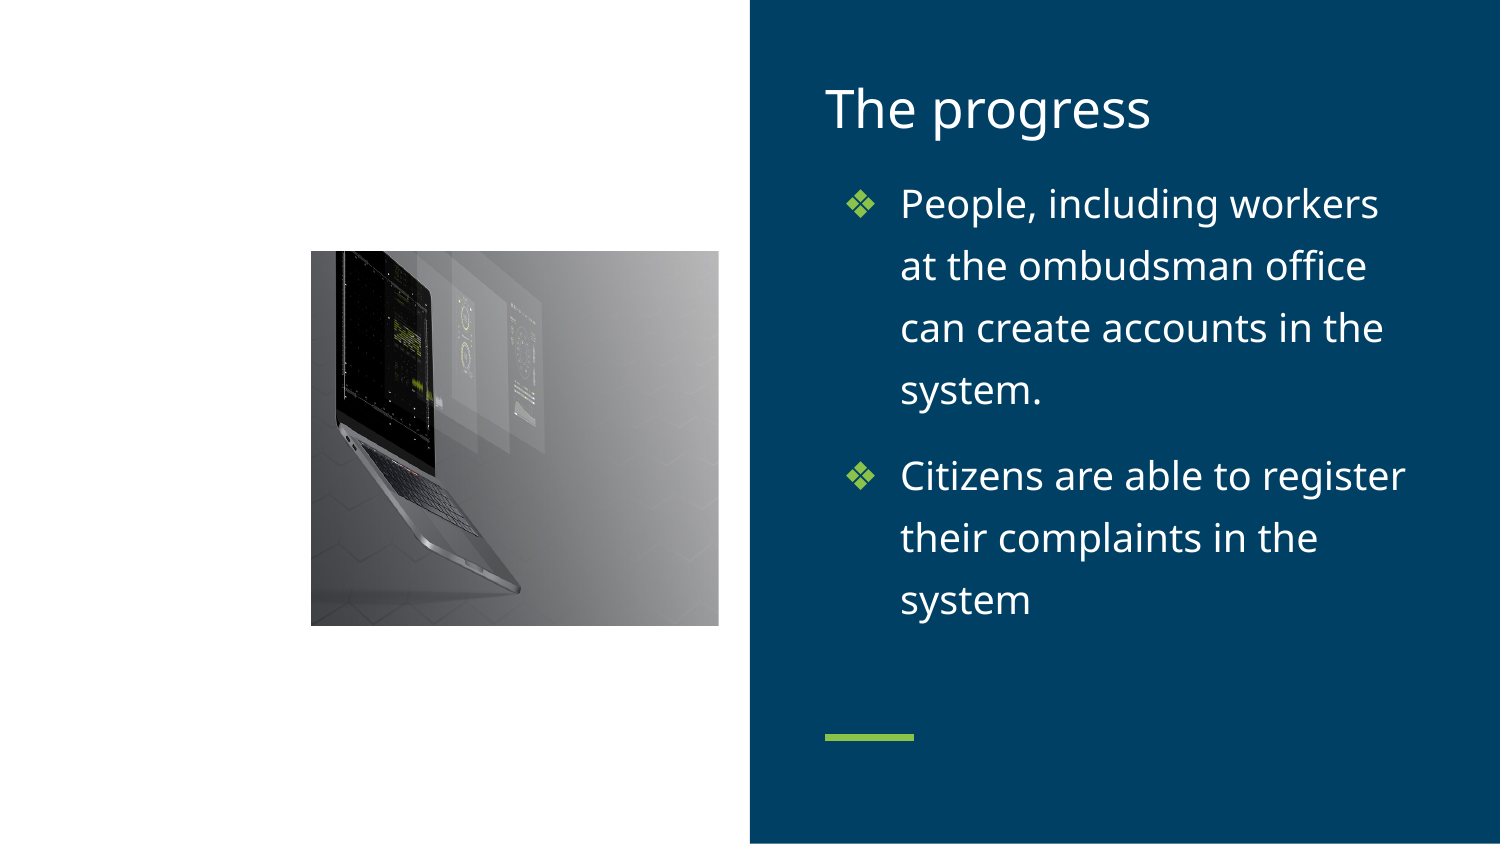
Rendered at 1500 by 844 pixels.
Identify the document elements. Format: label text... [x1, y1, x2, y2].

list The progress People, including workers at the ombudsman office can create accounts in the system. Citizens are able to register their complaints in the system [810, 45, 1440, 697]
picture [310, 251, 719, 626]
